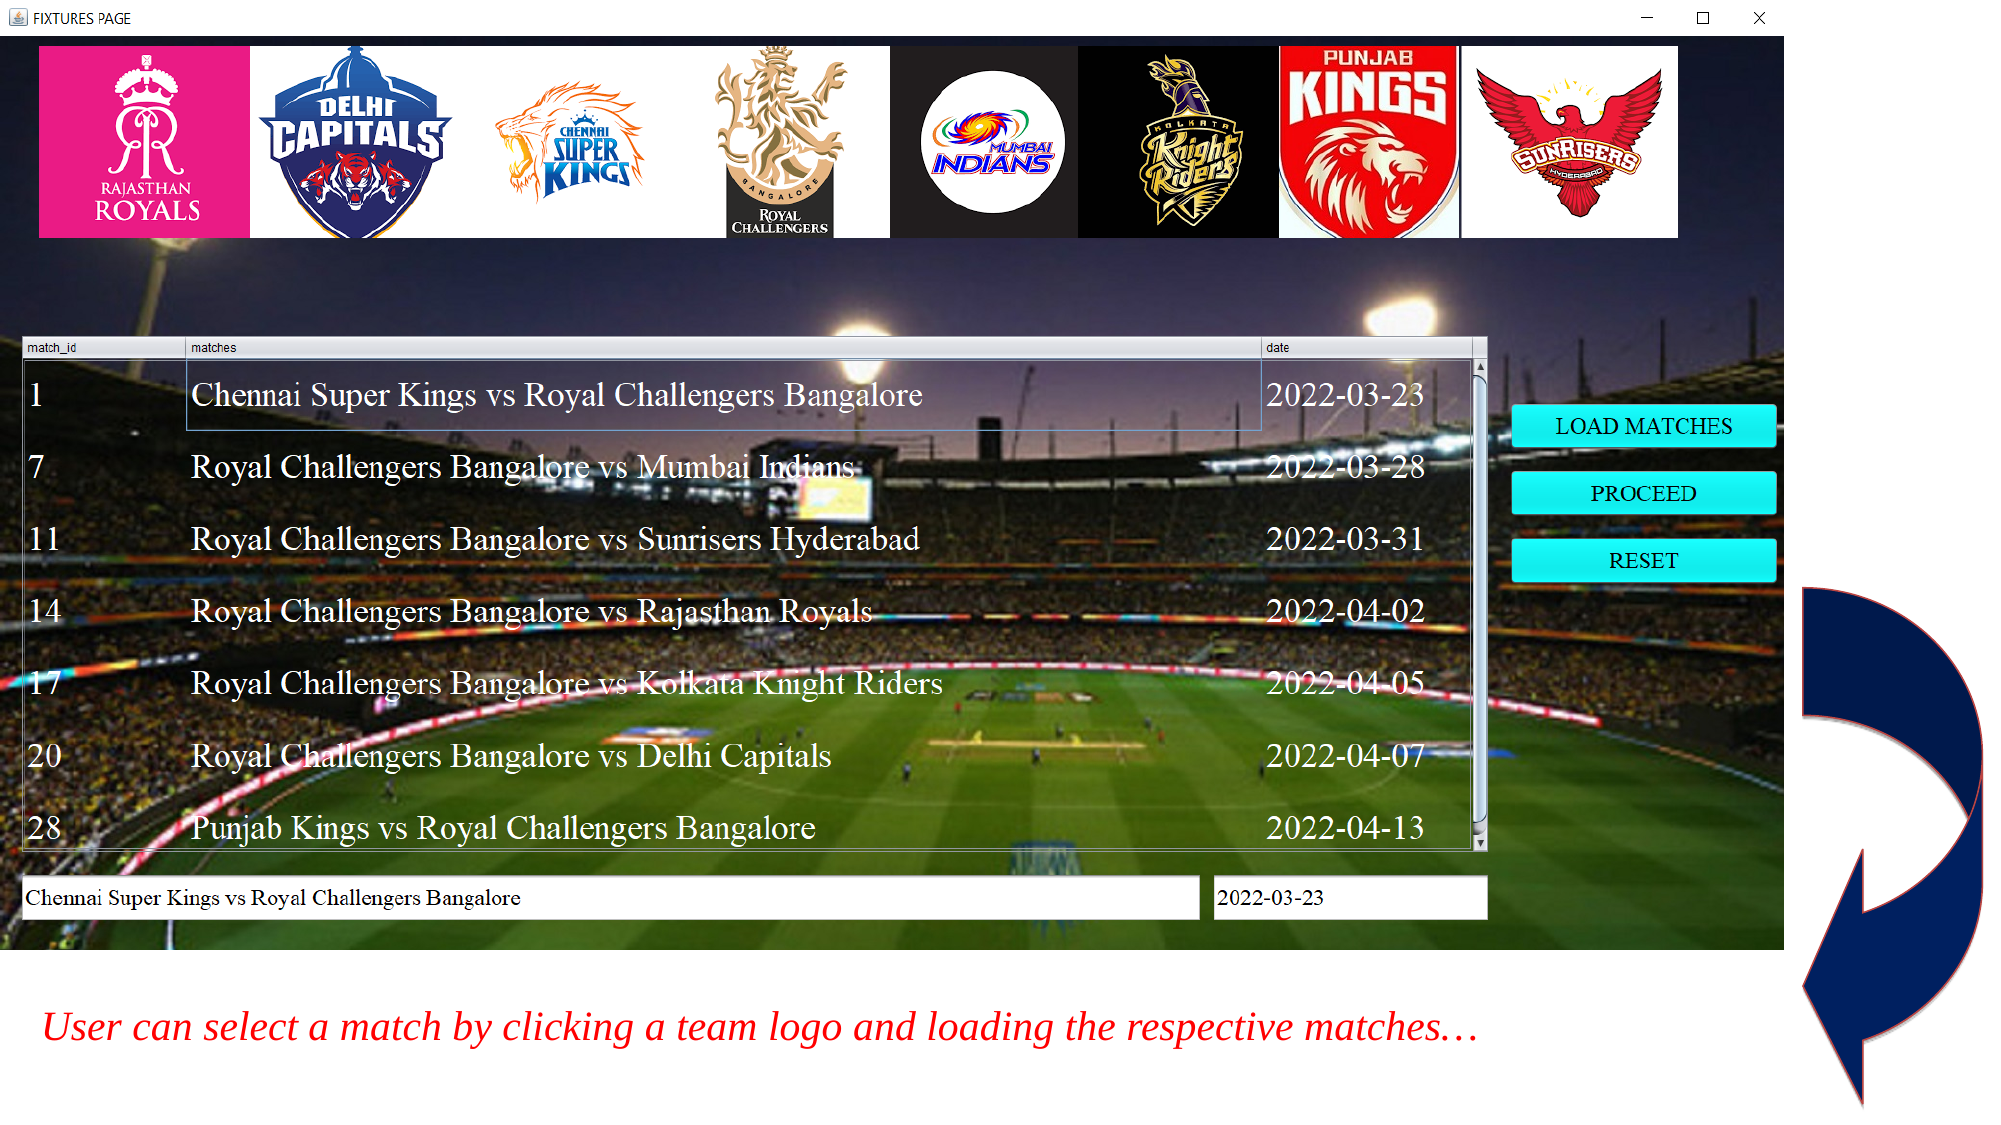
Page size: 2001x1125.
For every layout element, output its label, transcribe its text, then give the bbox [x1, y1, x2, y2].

text_box [1802, 587, 1983, 1105]
picture [0, 0, 1784, 950]
text_box User can select a match by clicking a team logo and loading the respective matches… [26, 991, 1511, 1057]
